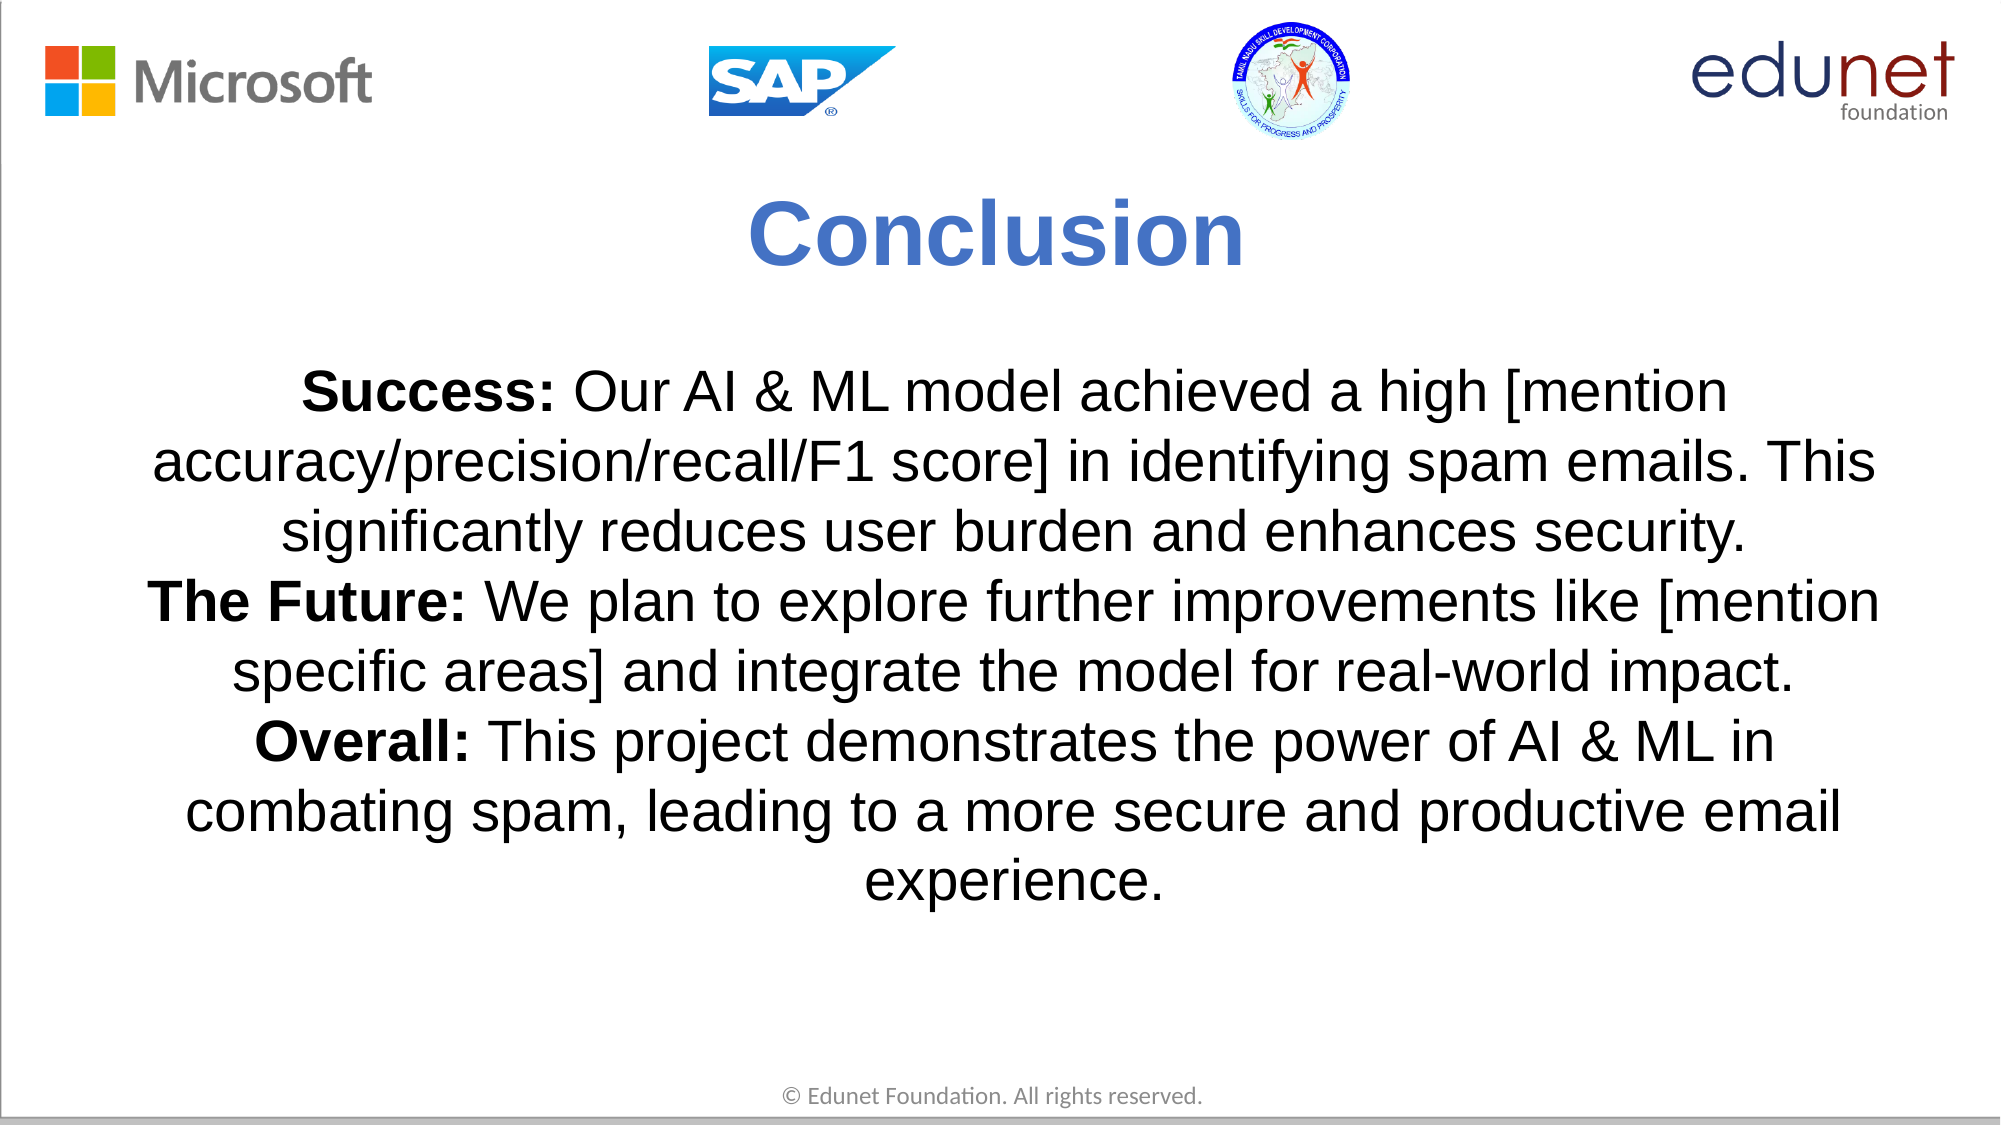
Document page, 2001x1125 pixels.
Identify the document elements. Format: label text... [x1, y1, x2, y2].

subtitle Success: Our AI & ML model achieved a high [mention accuracy/precision/recall/F1 score] in identifying spam emails. This significantly reduces user burden and enhances security. The Future: We plan to explore further improvements like [mention specific areas] and integrate the model for real-world impact. Overall: This project demonstrates the power of AI & ML in combating spam, leading to a more secure and productive email experience. [100, 346, 1931, 1063]
picture [0, 0, 2001, 1125]
picture [1232, 22, 1350, 140]
picture [1686, 37, 1957, 125]
footer © Edunet Foundation. All rights reserved. [655, 1065, 1331, 1125]
title Conclusion [247, 158, 1748, 293]
picture [45, 46, 372, 116]
picture [709, 48, 896, 116]
